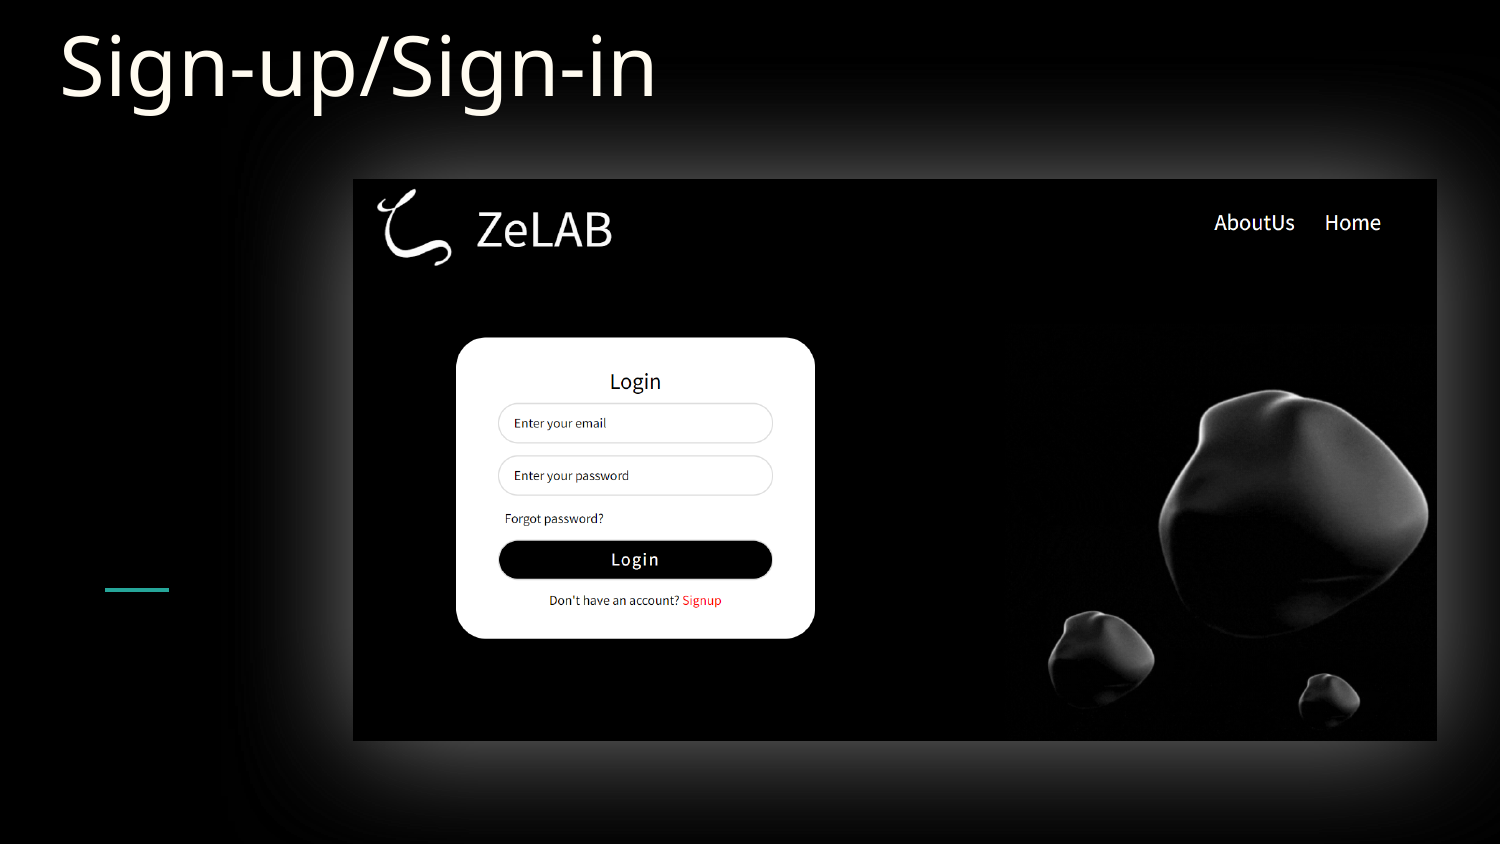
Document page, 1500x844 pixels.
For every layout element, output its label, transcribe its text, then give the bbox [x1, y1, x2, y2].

picture [353, 179, 1437, 741]
title Sign-up/Sign-in [44, 0, 1377, 137]
